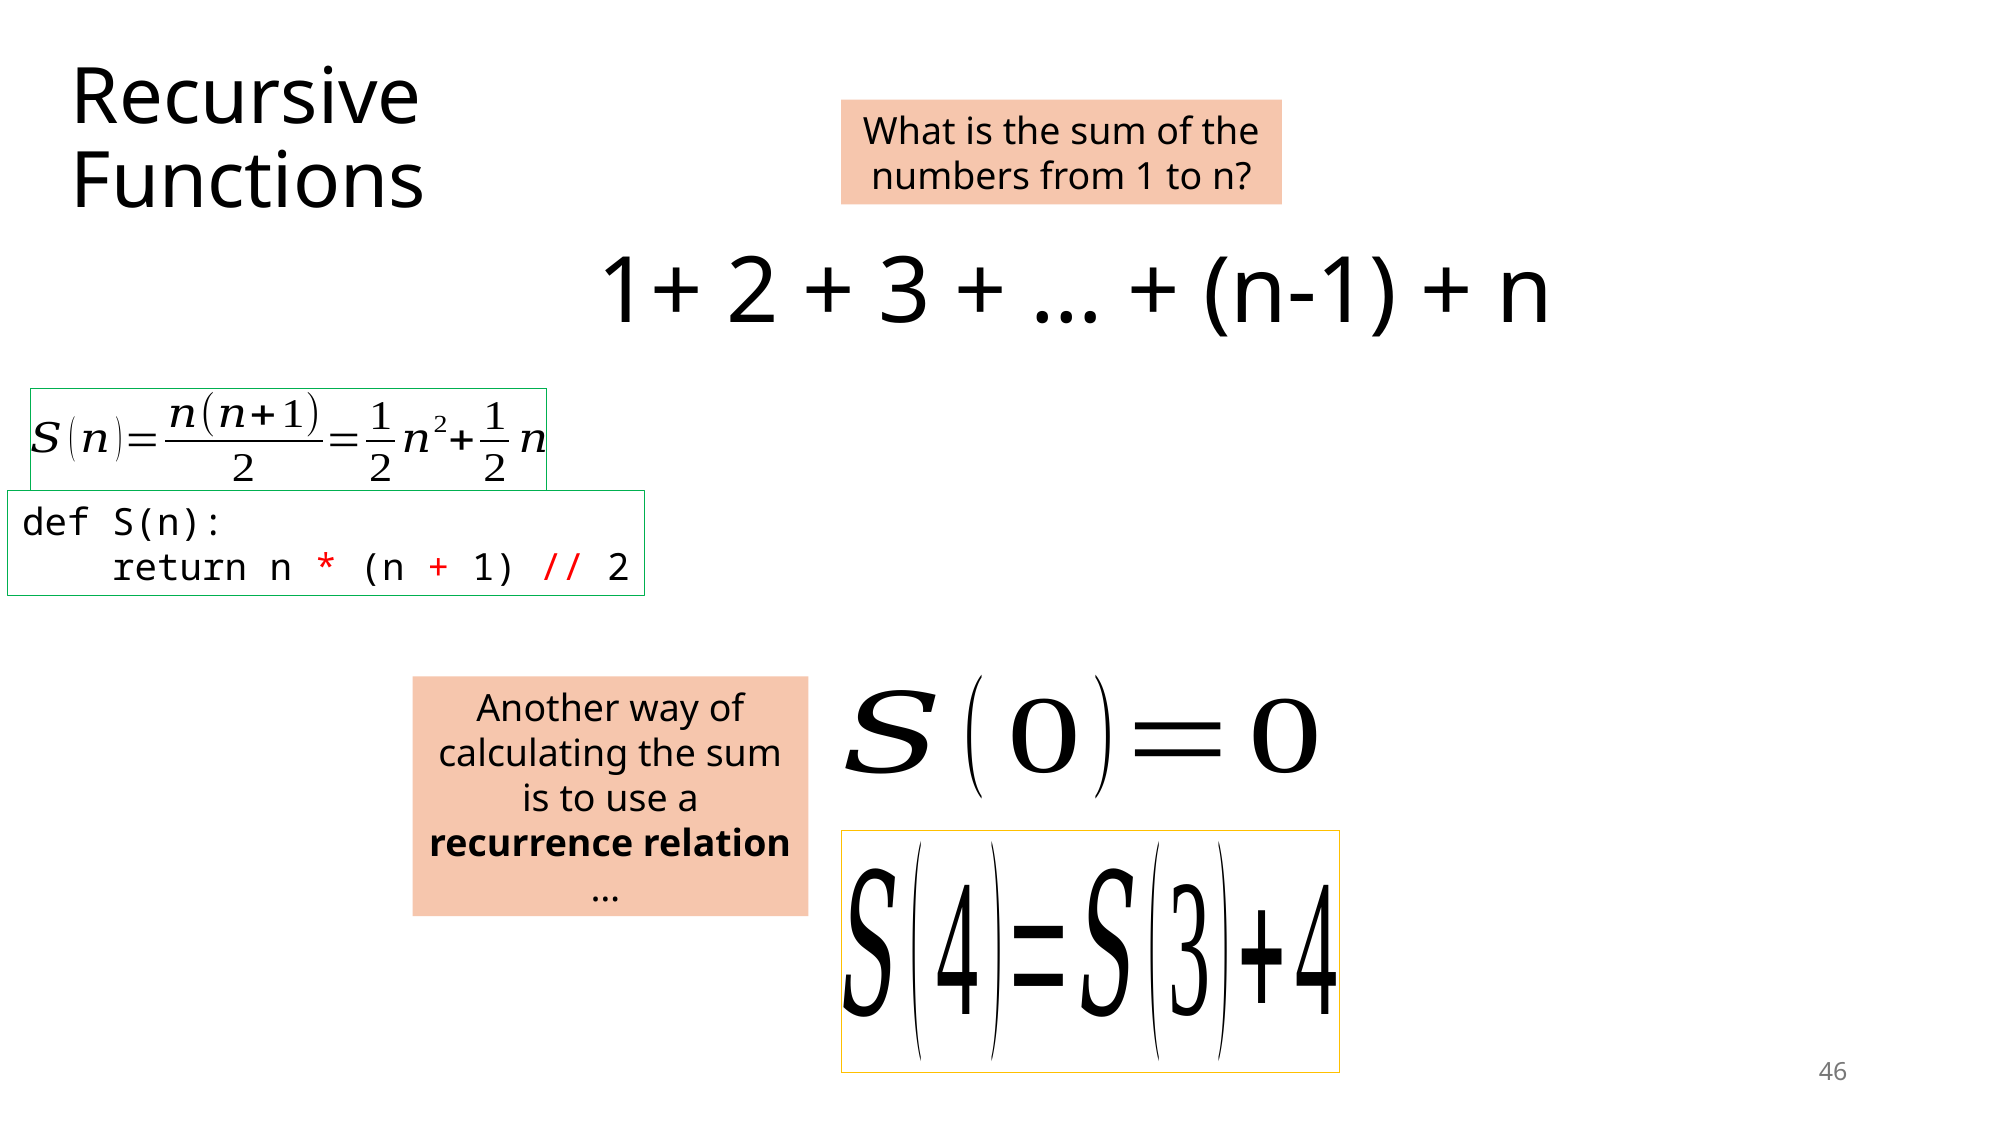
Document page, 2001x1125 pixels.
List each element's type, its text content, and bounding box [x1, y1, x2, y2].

text_box 1+ 2 + 3 + … + (n-1) + n [582, 223, 1570, 349]
text_box Another way of calculating the sum is to use a recurrence relation … [412, 676, 809, 917]
text_box def S(n): return n * (n + 1) // 2 [7, 490, 645, 595]
text_box What is the sum of the numbers from 1 to n? [841, 99, 1282, 205]
title Recursive Functions [55, 31, 462, 249]
slide_number 46 [1412, 1042, 1863, 1103]
